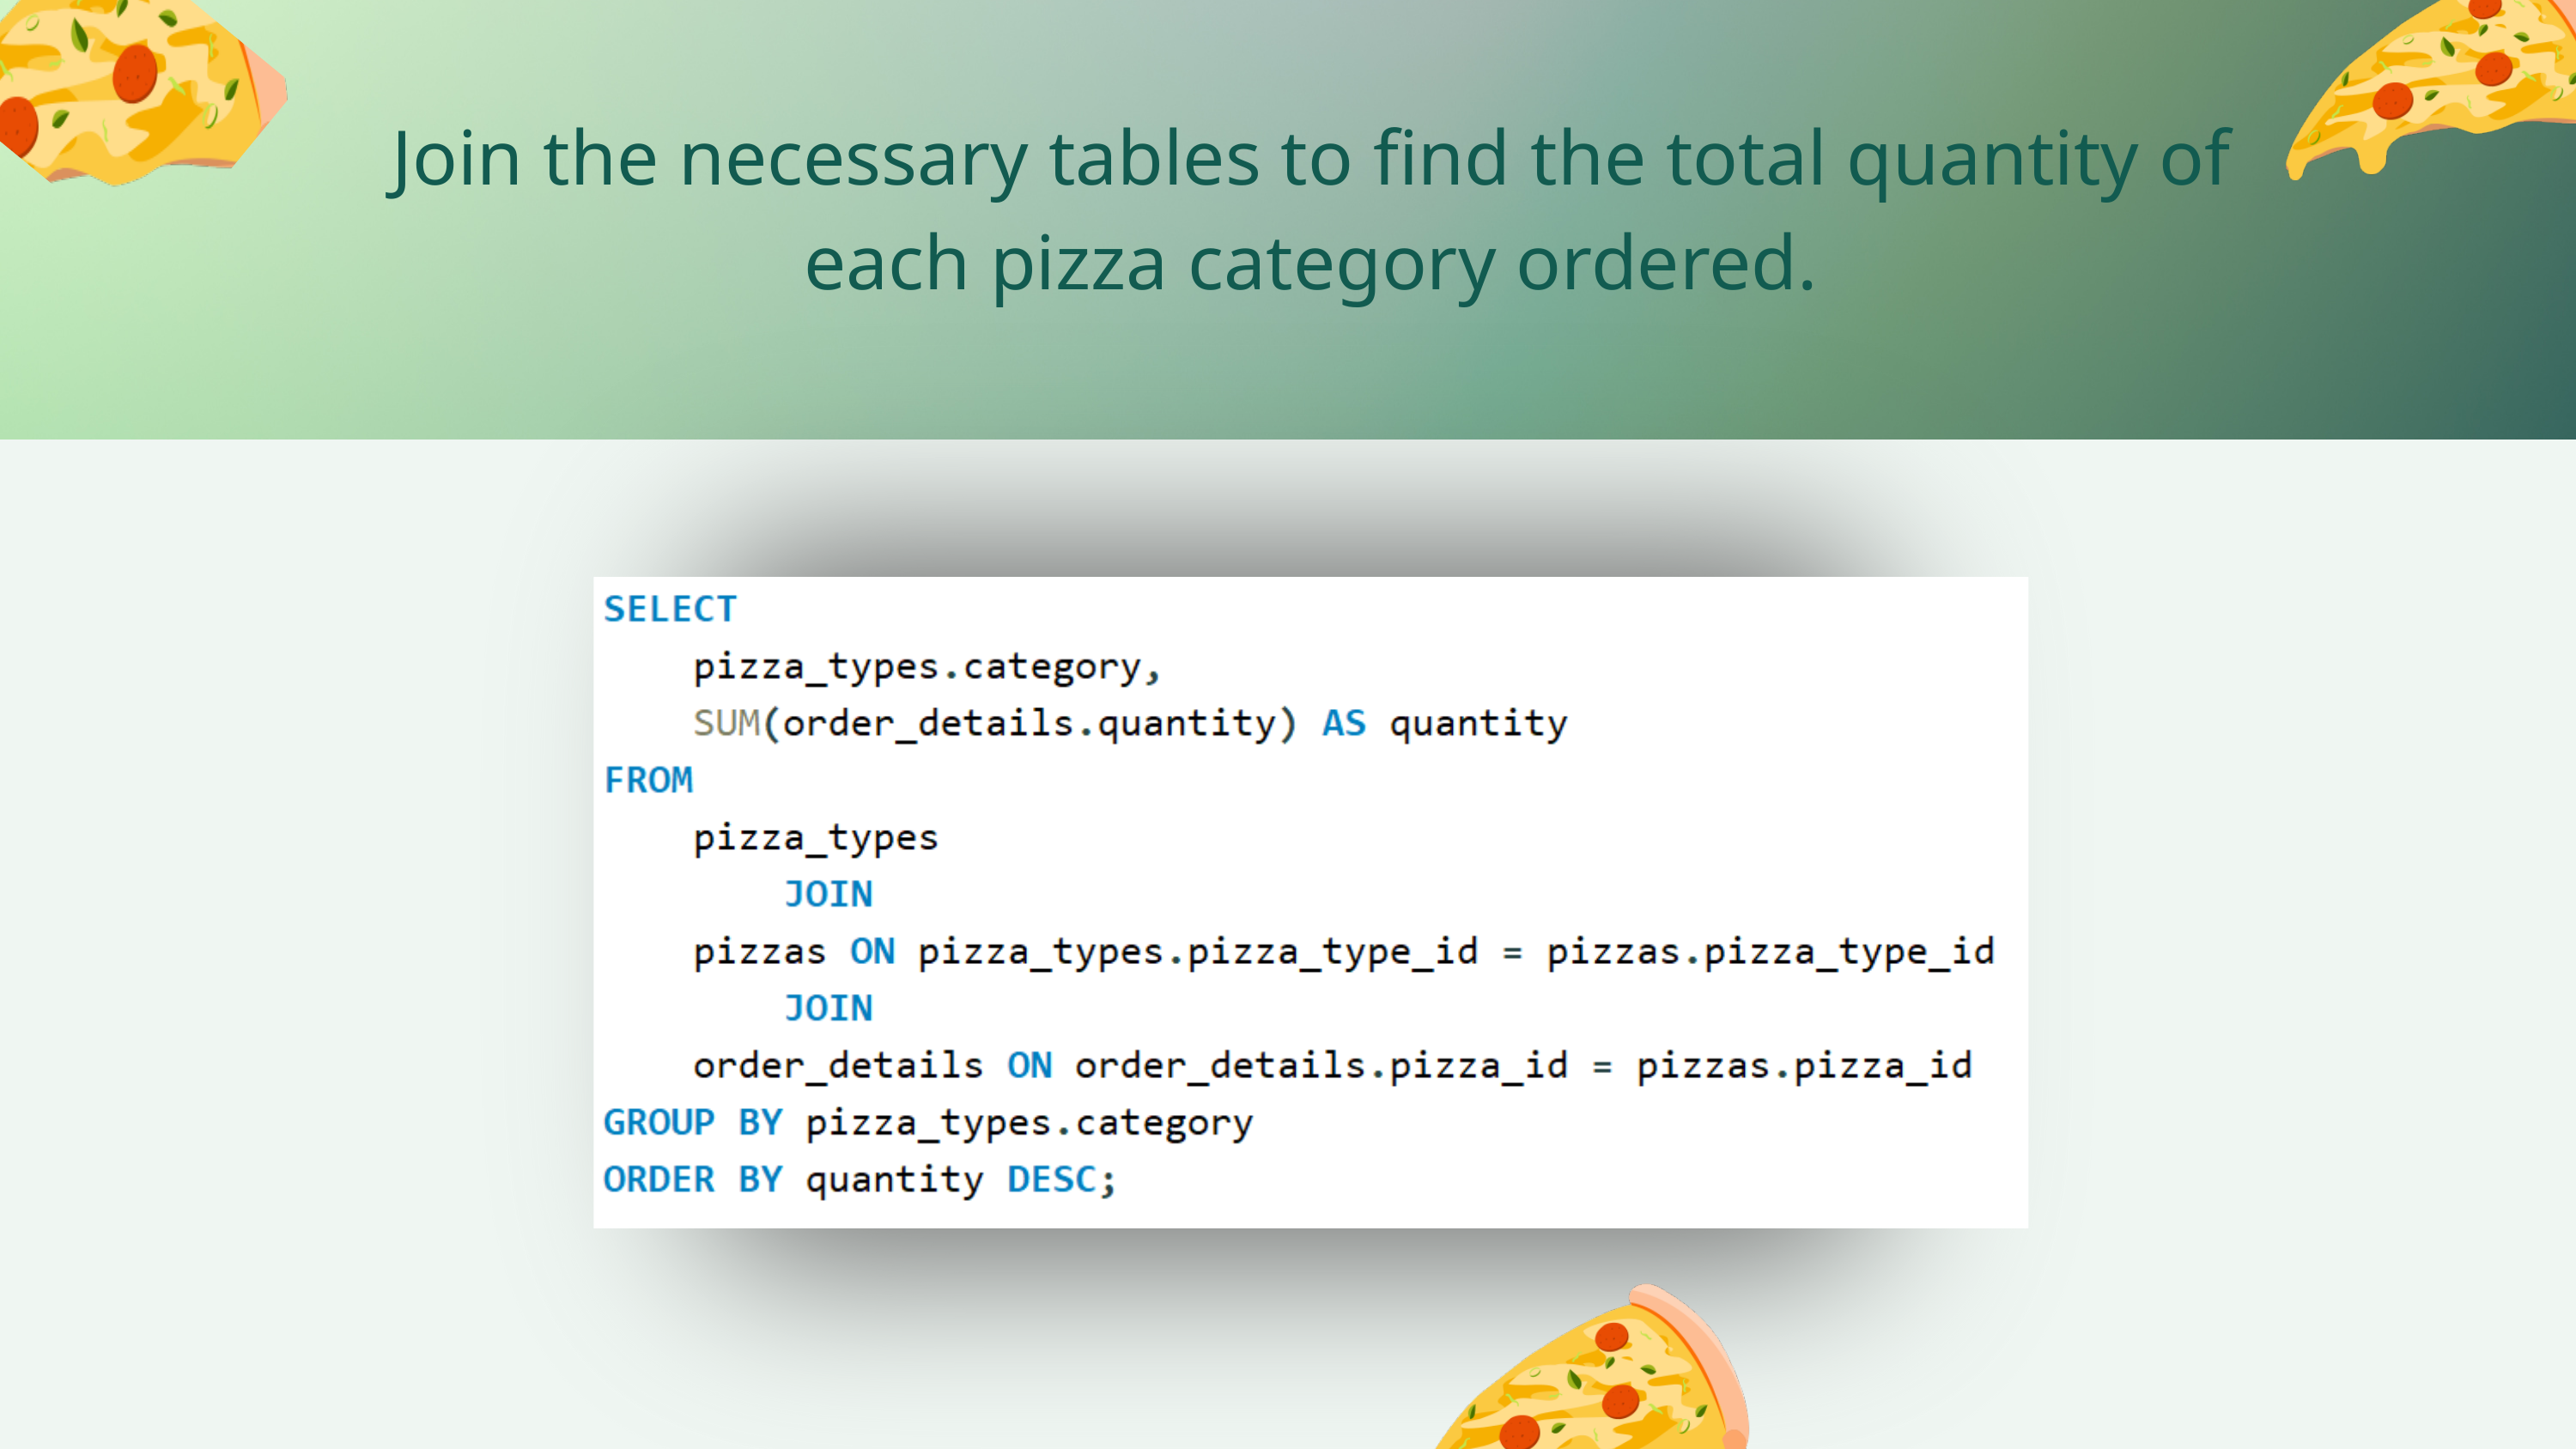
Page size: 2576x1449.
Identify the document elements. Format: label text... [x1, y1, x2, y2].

text_box [1412, 1282, 1757, 1449]
text_box [593, 577, 2029, 1228]
text_box [480, 323, 2096, 1449]
text_box [0, 0, 2576, 440]
text_box [2285, 0, 2576, 180]
text_box Join the necessary tables to find the total quantity of each pizza category ordered. [307, 94, 2314, 305]
text_box [0, 0, 298, 266]
